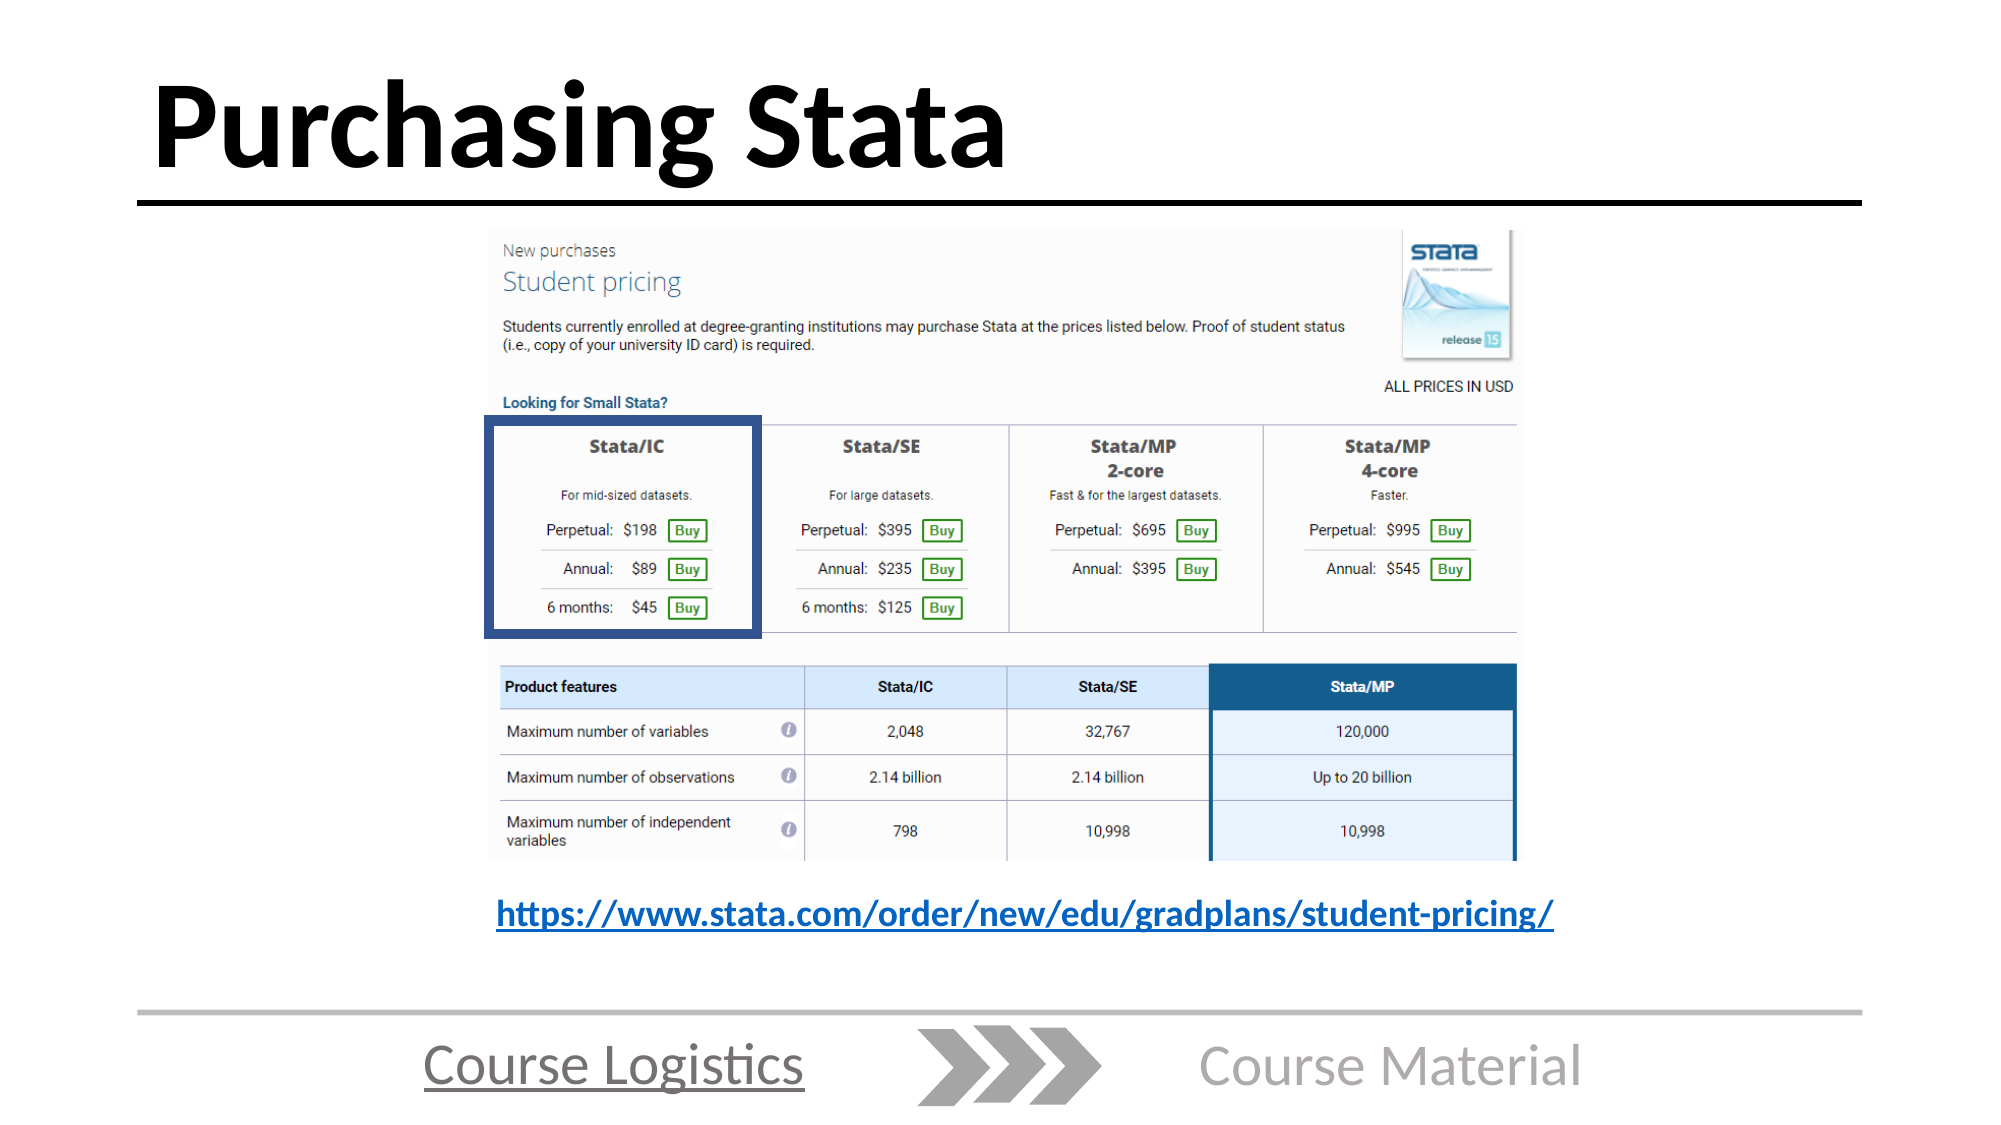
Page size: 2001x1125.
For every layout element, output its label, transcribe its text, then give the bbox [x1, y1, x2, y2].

text_box https://www.stata.com/order/new/edu/gradplans/student-pricing/ [481, 881, 1590, 942]
title Purchasing Stata [134, 19, 1866, 234]
picture [488, 230, 1524, 861]
list Course Material [1184, 1026, 1863, 1107]
list Course Logistics [142, 1025, 821, 1105]
